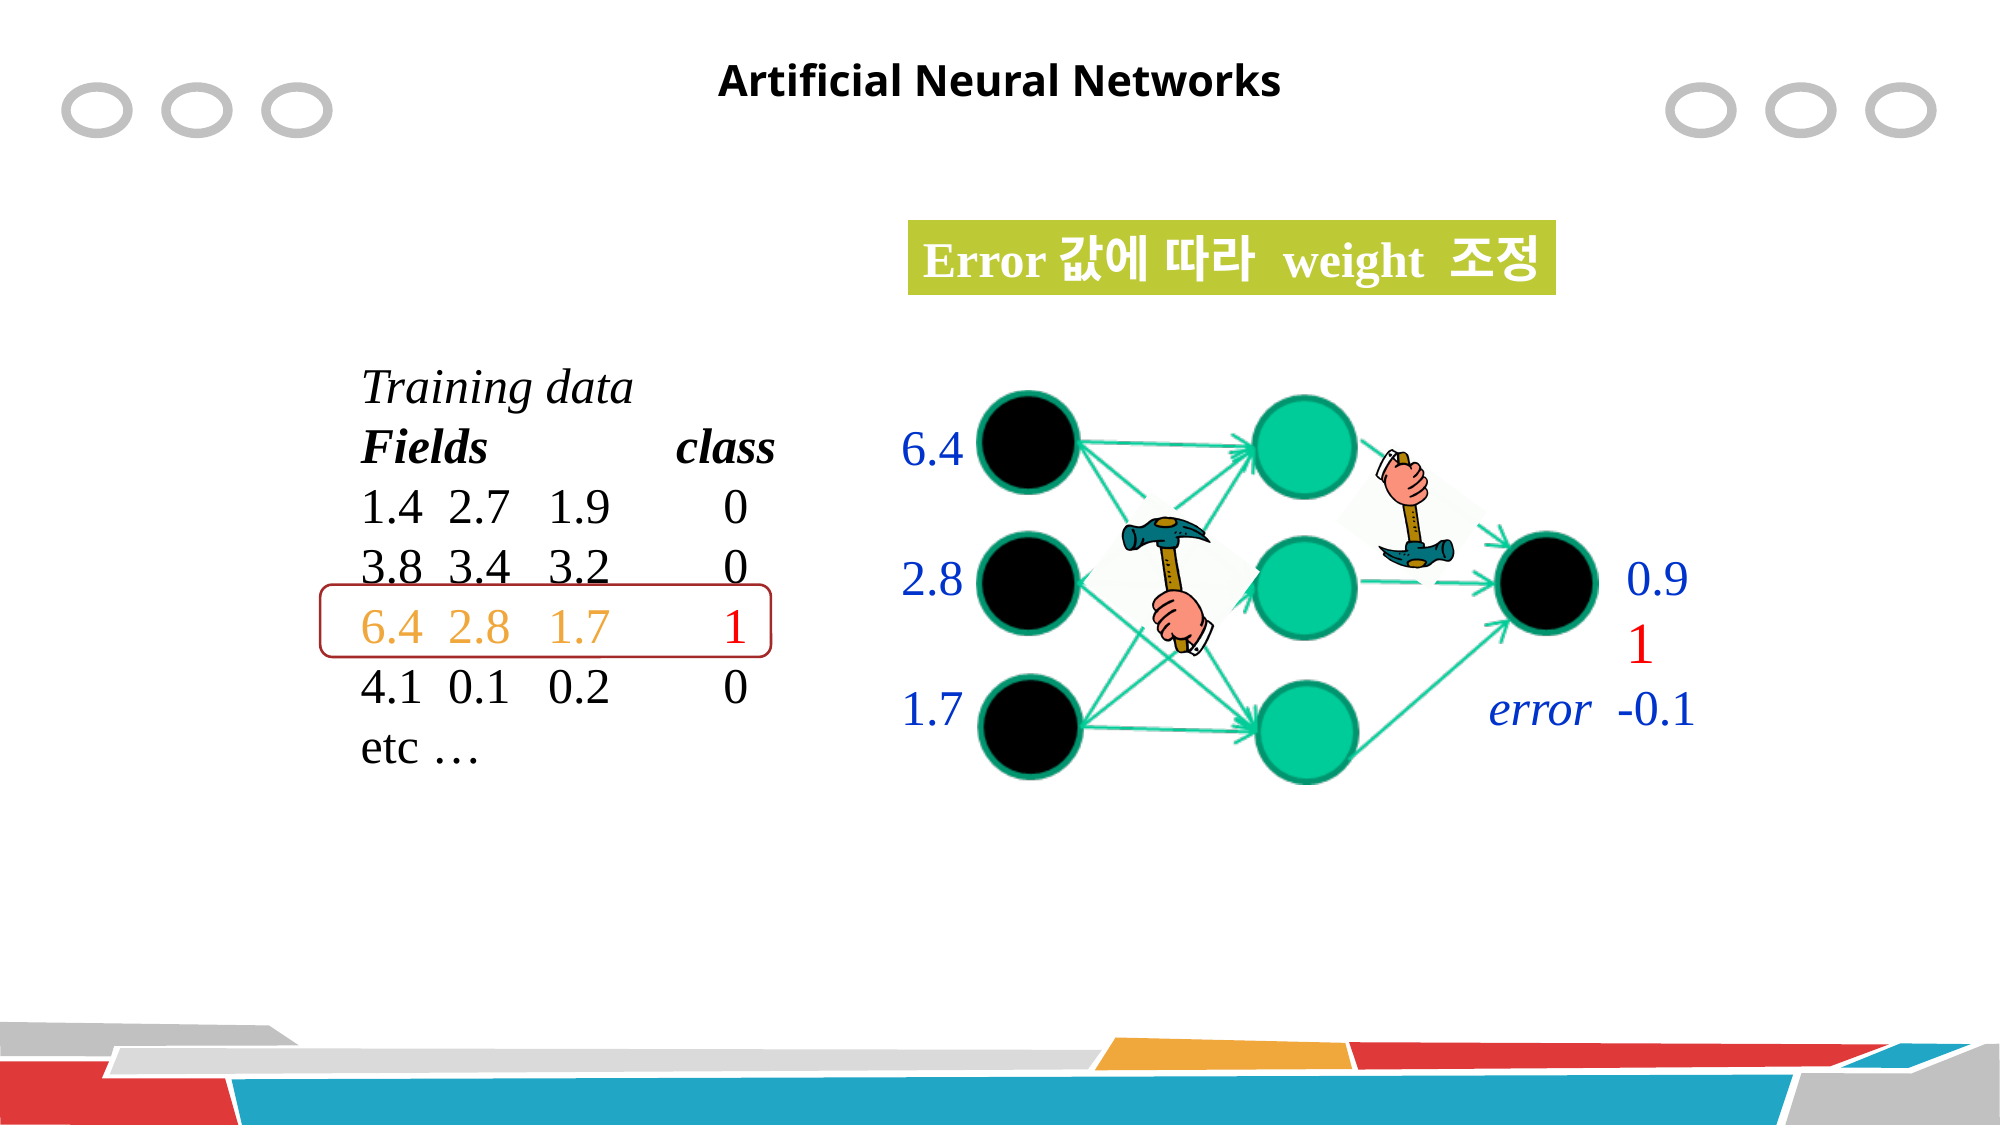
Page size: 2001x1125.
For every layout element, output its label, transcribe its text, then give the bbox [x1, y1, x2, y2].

text_box Error값에 따라 weight 조정 [907, 219, 1557, 296]
text_box [318, 583, 773, 659]
text_box 6.4 2.8 0.9 1 1.7 error -0.1 [1599, 408, 2000, 743]
picture [976, 390, 1599, 786]
title Artificial Neural Networks [99, 45, 1900, 113]
text_box 6.4 2.8 0.9 1 1.7 error -0.1 [886, 408, 976, 743]
text_box Training data Fields class 1.4 2.7 1.9 0 3.8 3.4 3.2 0 6.4 2.8 1.7 1 4.1 0.1 0.2 0 etc … [345, 345, 792, 781]
